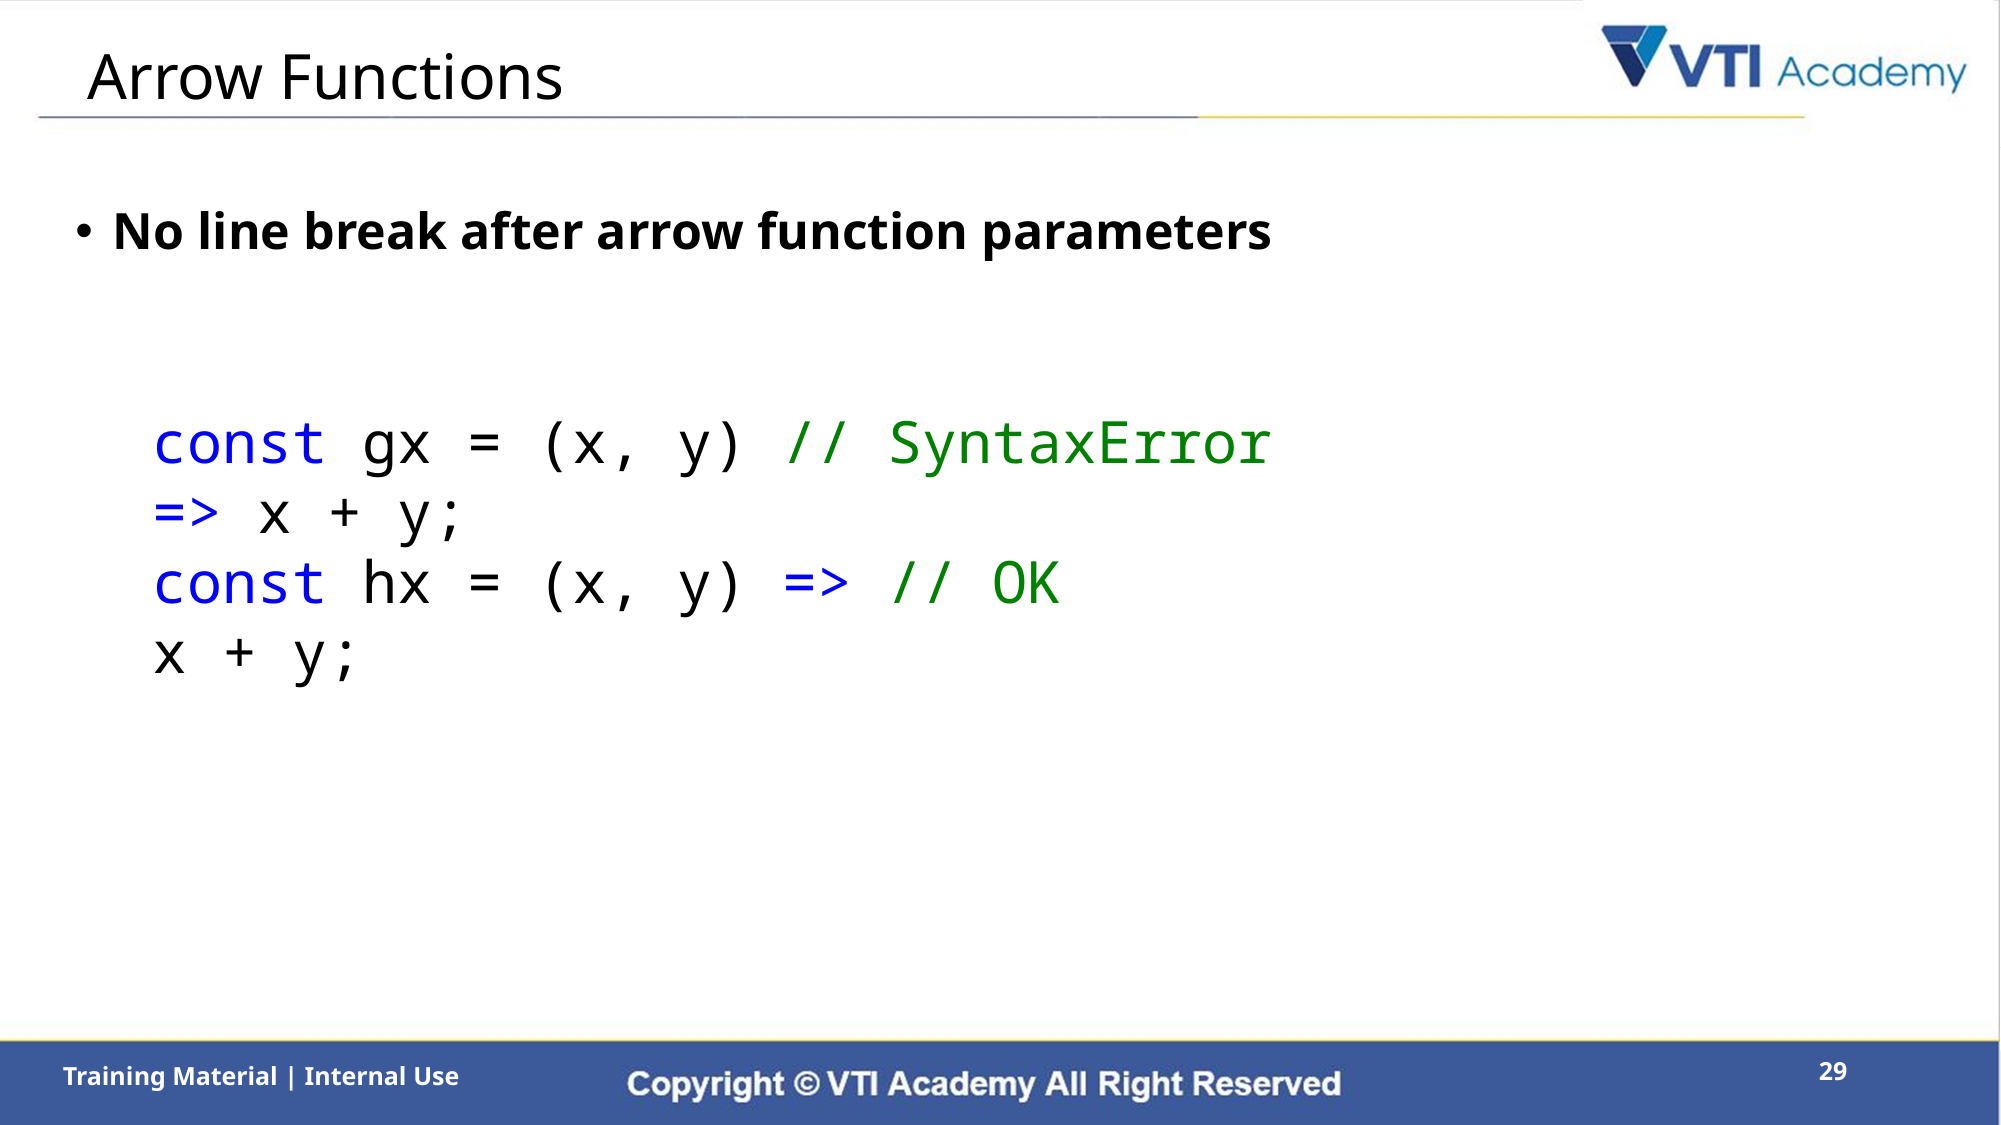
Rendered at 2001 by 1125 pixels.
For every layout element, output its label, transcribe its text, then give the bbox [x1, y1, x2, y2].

title Arrow Functions [72, 22, 1413, 121]
picture [0, 0, 2001, 1125]
slide_number 29 [1412, 1042, 1863, 1103]
list No line break after arrow function parameters [60, 198, 1863, 1043]
text_box const gx = (x, y) // SyntaxError => x + y; const hx = (x, y) => // OK x + y; [137, 397, 1892, 693]
footer Training Material | Internal Use [0, 1045, 523, 1106]
